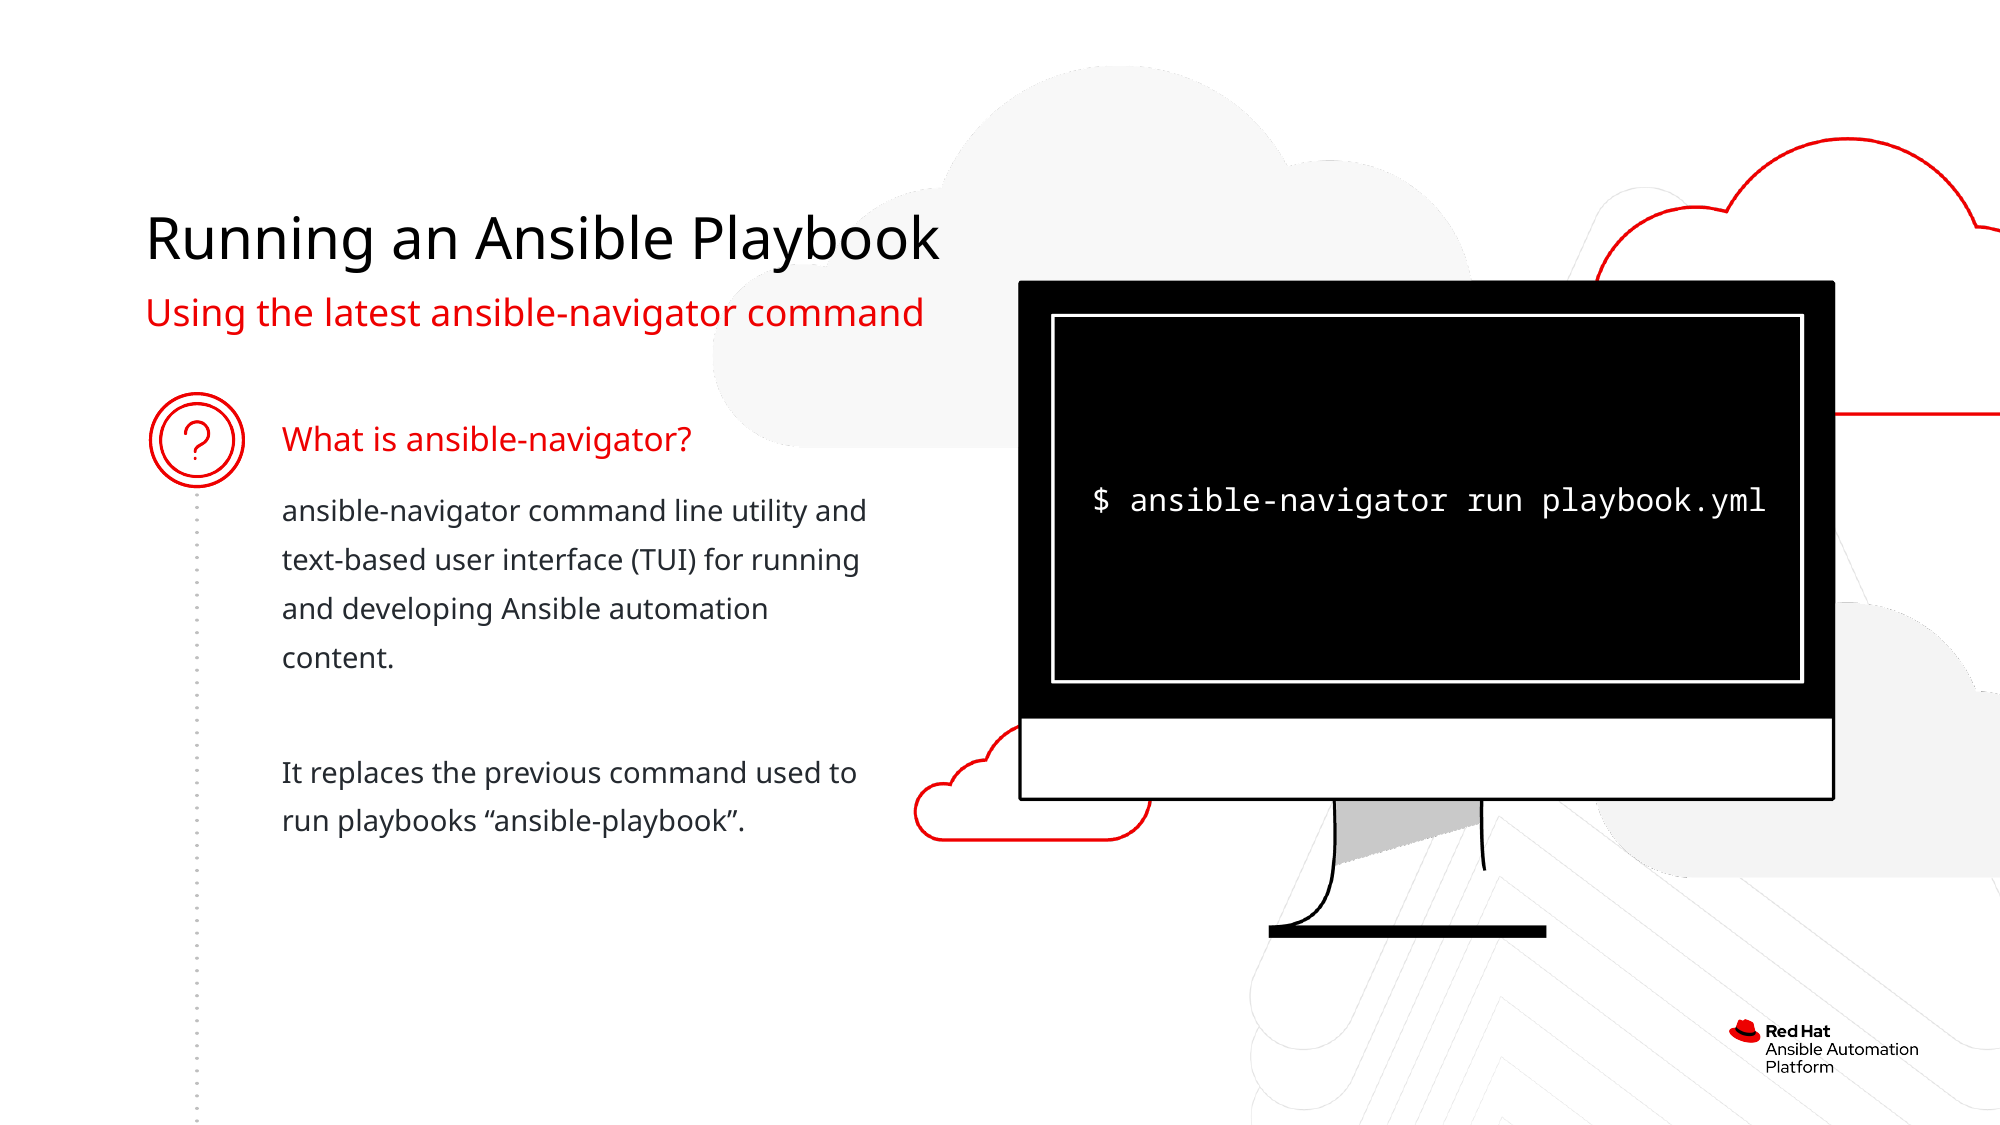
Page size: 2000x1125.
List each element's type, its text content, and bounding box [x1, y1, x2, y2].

text_box What is ansible-navigator? ansible-navigator command line utility and text-based user interface (TUI) for running and developing Ansible automation content. It replaces the previous command used to run playbooks “ansible-playbook”. [281, 412, 712, 946]
text_box Running an Ansible Playbook [145, 180, 707, 272]
picture [0, 0, 2000, 1125]
text_box Using the latest ansible-navigator command [145, 272, 707, 320]
